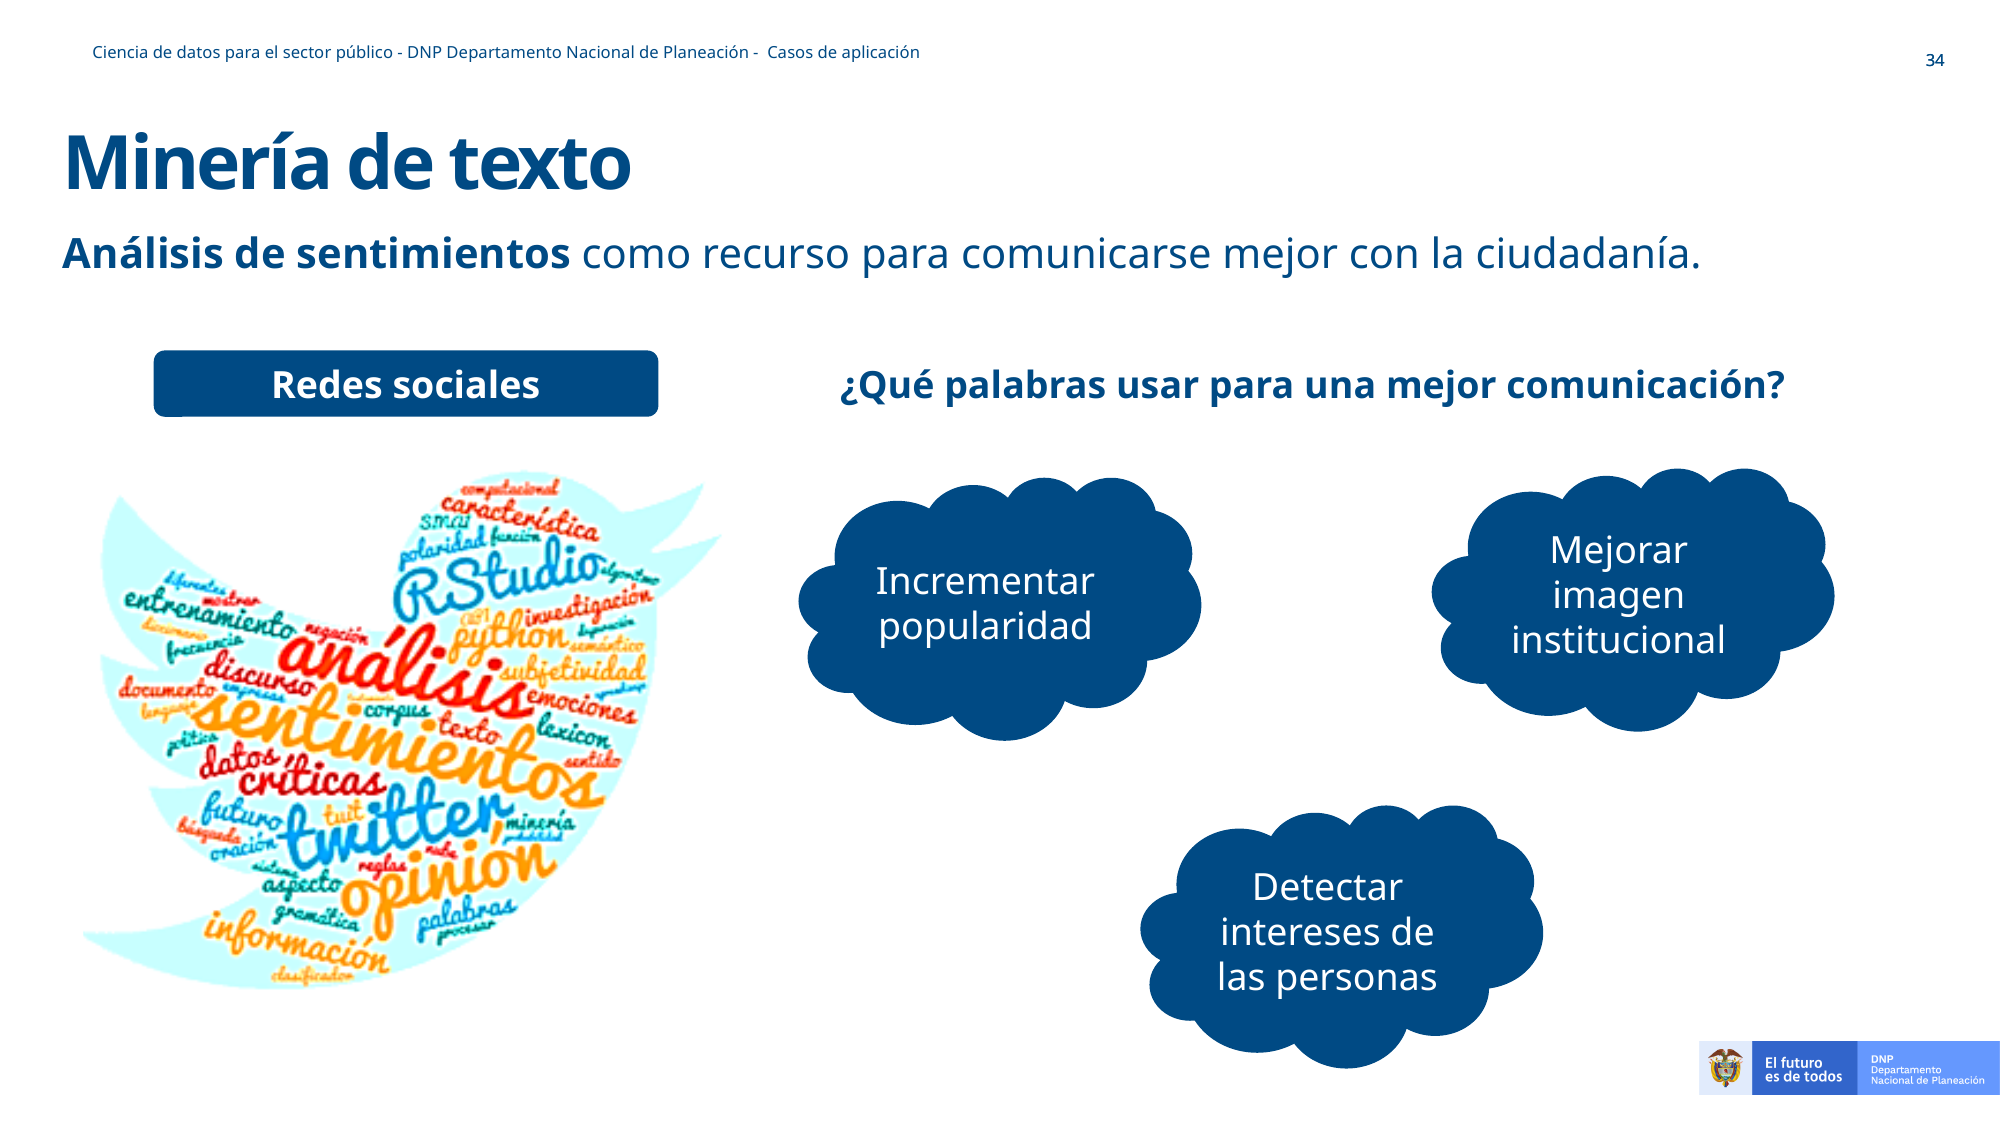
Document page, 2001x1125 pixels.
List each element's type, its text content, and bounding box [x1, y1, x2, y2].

picture [1699, 1041, 2000, 1095]
text_box Incrementar popularidad [798, 477, 1202, 741]
text_box Mejorar imagen institucional [1431, 468, 1835, 732]
list Análisis de sentimientos como recurso para comunicarse mejor con la ciudadanía. [47, 224, 1954, 284]
title Minería de texto [47, 117, 1953, 210]
text_box ¿Qué palabras usar para una mejor comunicación? [825, 354, 1858, 414]
text_box Detectar intereses de las personas [1140, 805, 1544, 1069]
list Ciencia de datos para el sector público - DNP Departamento Nacional de Planeación - Casos de aplicación [77, 38, 1835, 85]
text_box Redes sociales [153, 350, 659, 417]
picture [83, 456, 729, 1023]
